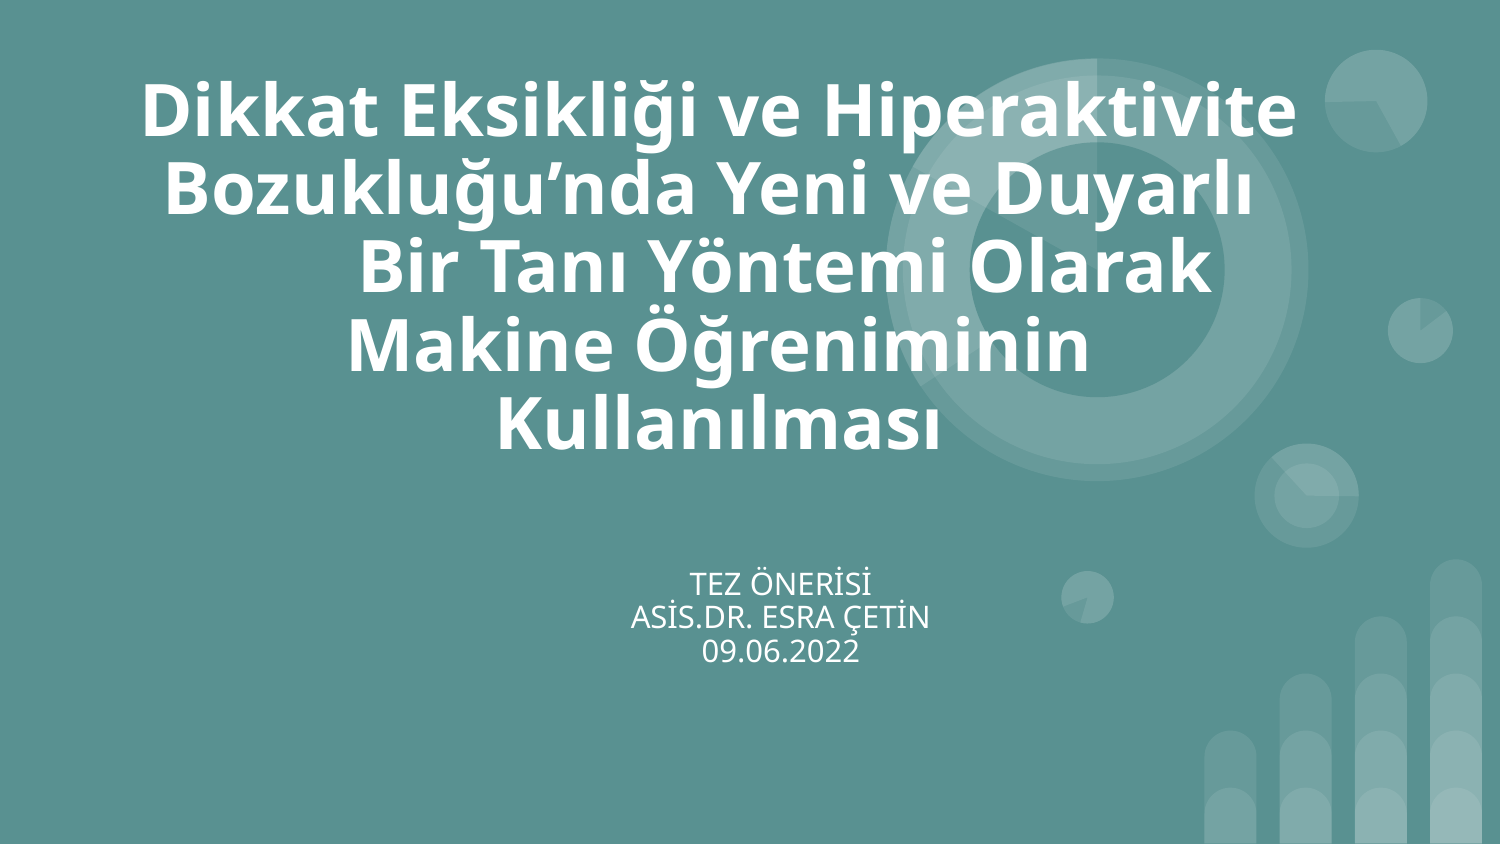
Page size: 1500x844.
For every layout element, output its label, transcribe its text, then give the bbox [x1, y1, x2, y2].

title Dikkat Eksikliği ve Hiperaktivite Bozukluğu’nda Yeni ve Duyarlı Bir Tanı Yöntemi Olarak Makine Öğreniminin Kullanılması [120, 133, 1318, 480]
subtitle TEZ ÖNERİSİ ASİS.DR. ESRA ÇETİN 09.06.2022 [81, 554, 1480, 685]
